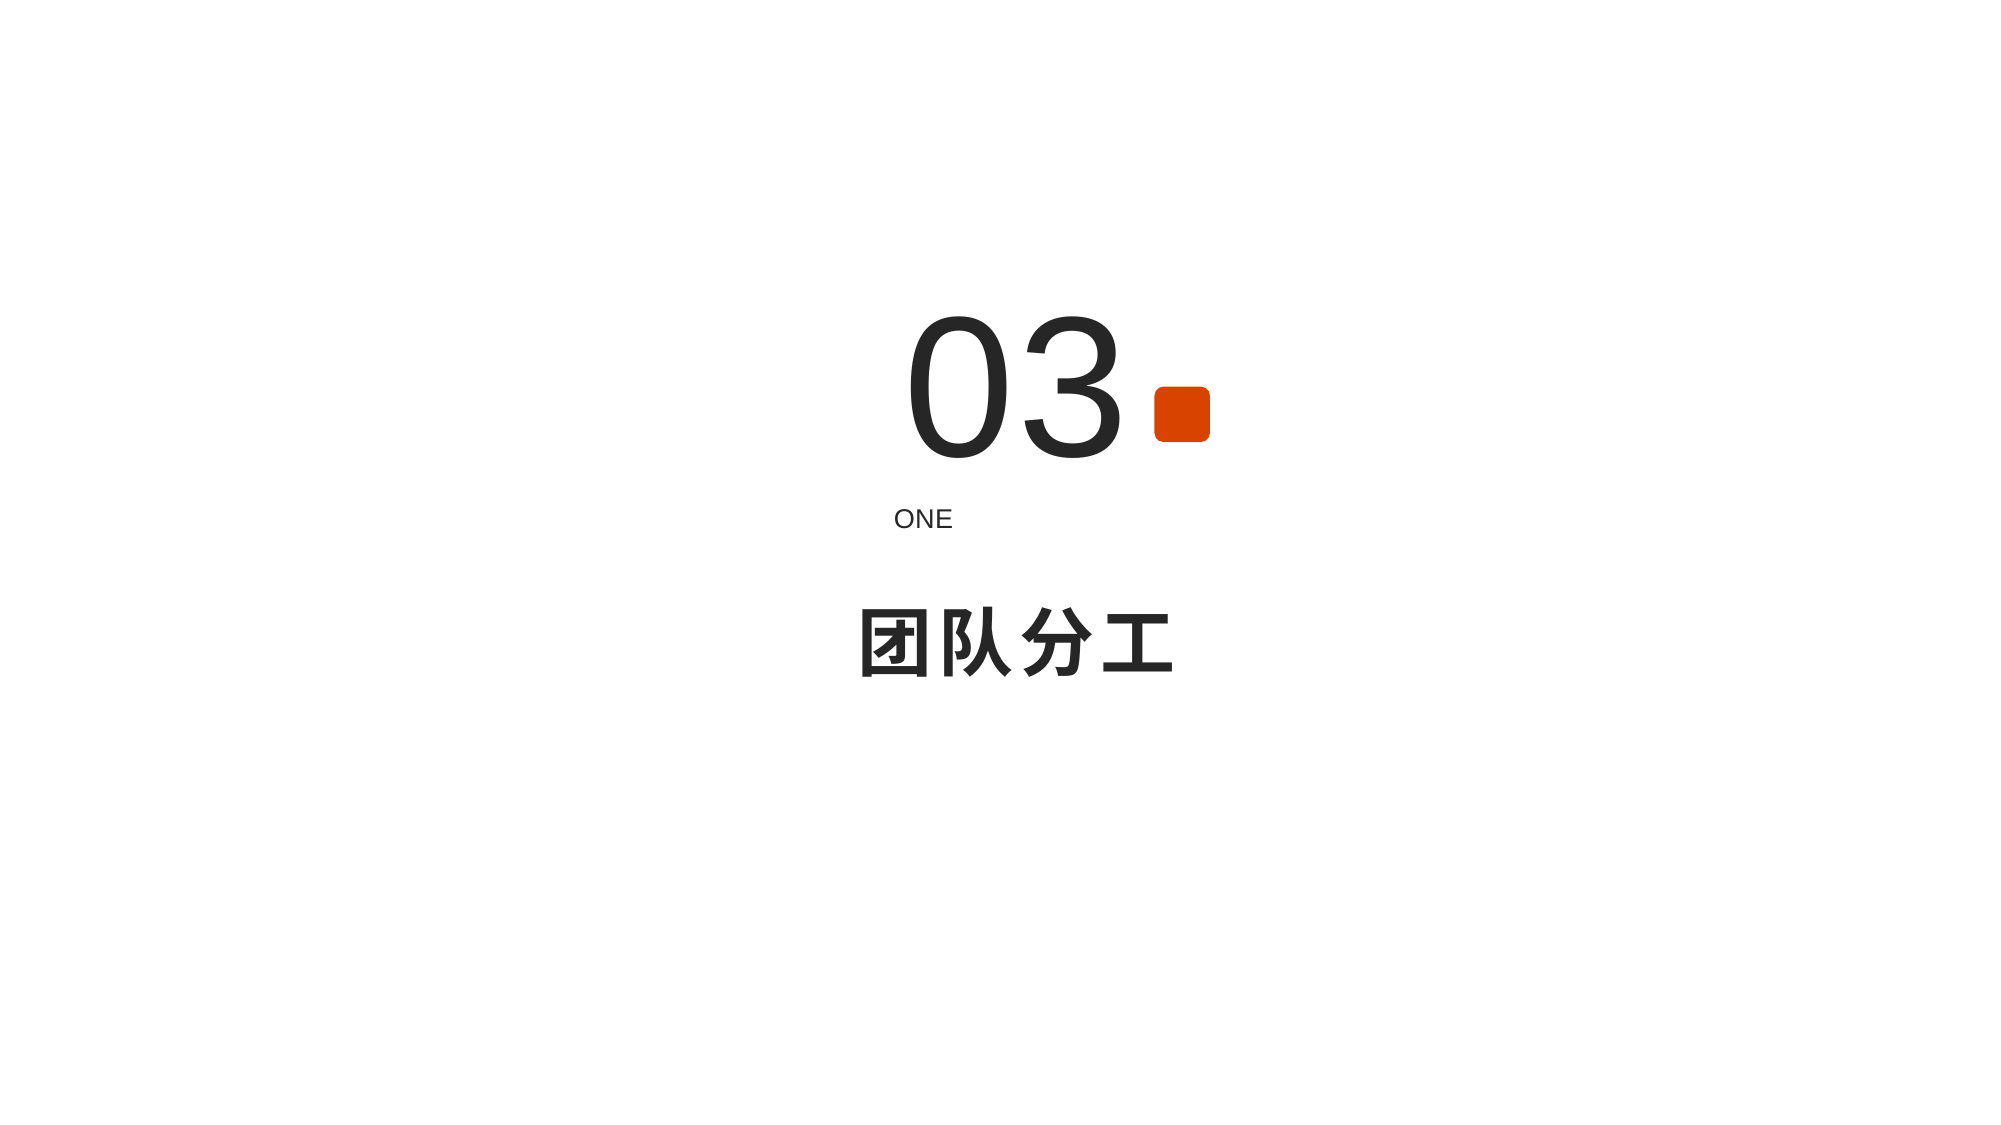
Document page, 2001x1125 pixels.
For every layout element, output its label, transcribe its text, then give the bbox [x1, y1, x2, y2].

text_box ONE [879, 507, 1154, 542]
text_box 03 [804, 248, 1229, 507]
title 团队分工 [623, 569, 1410, 686]
